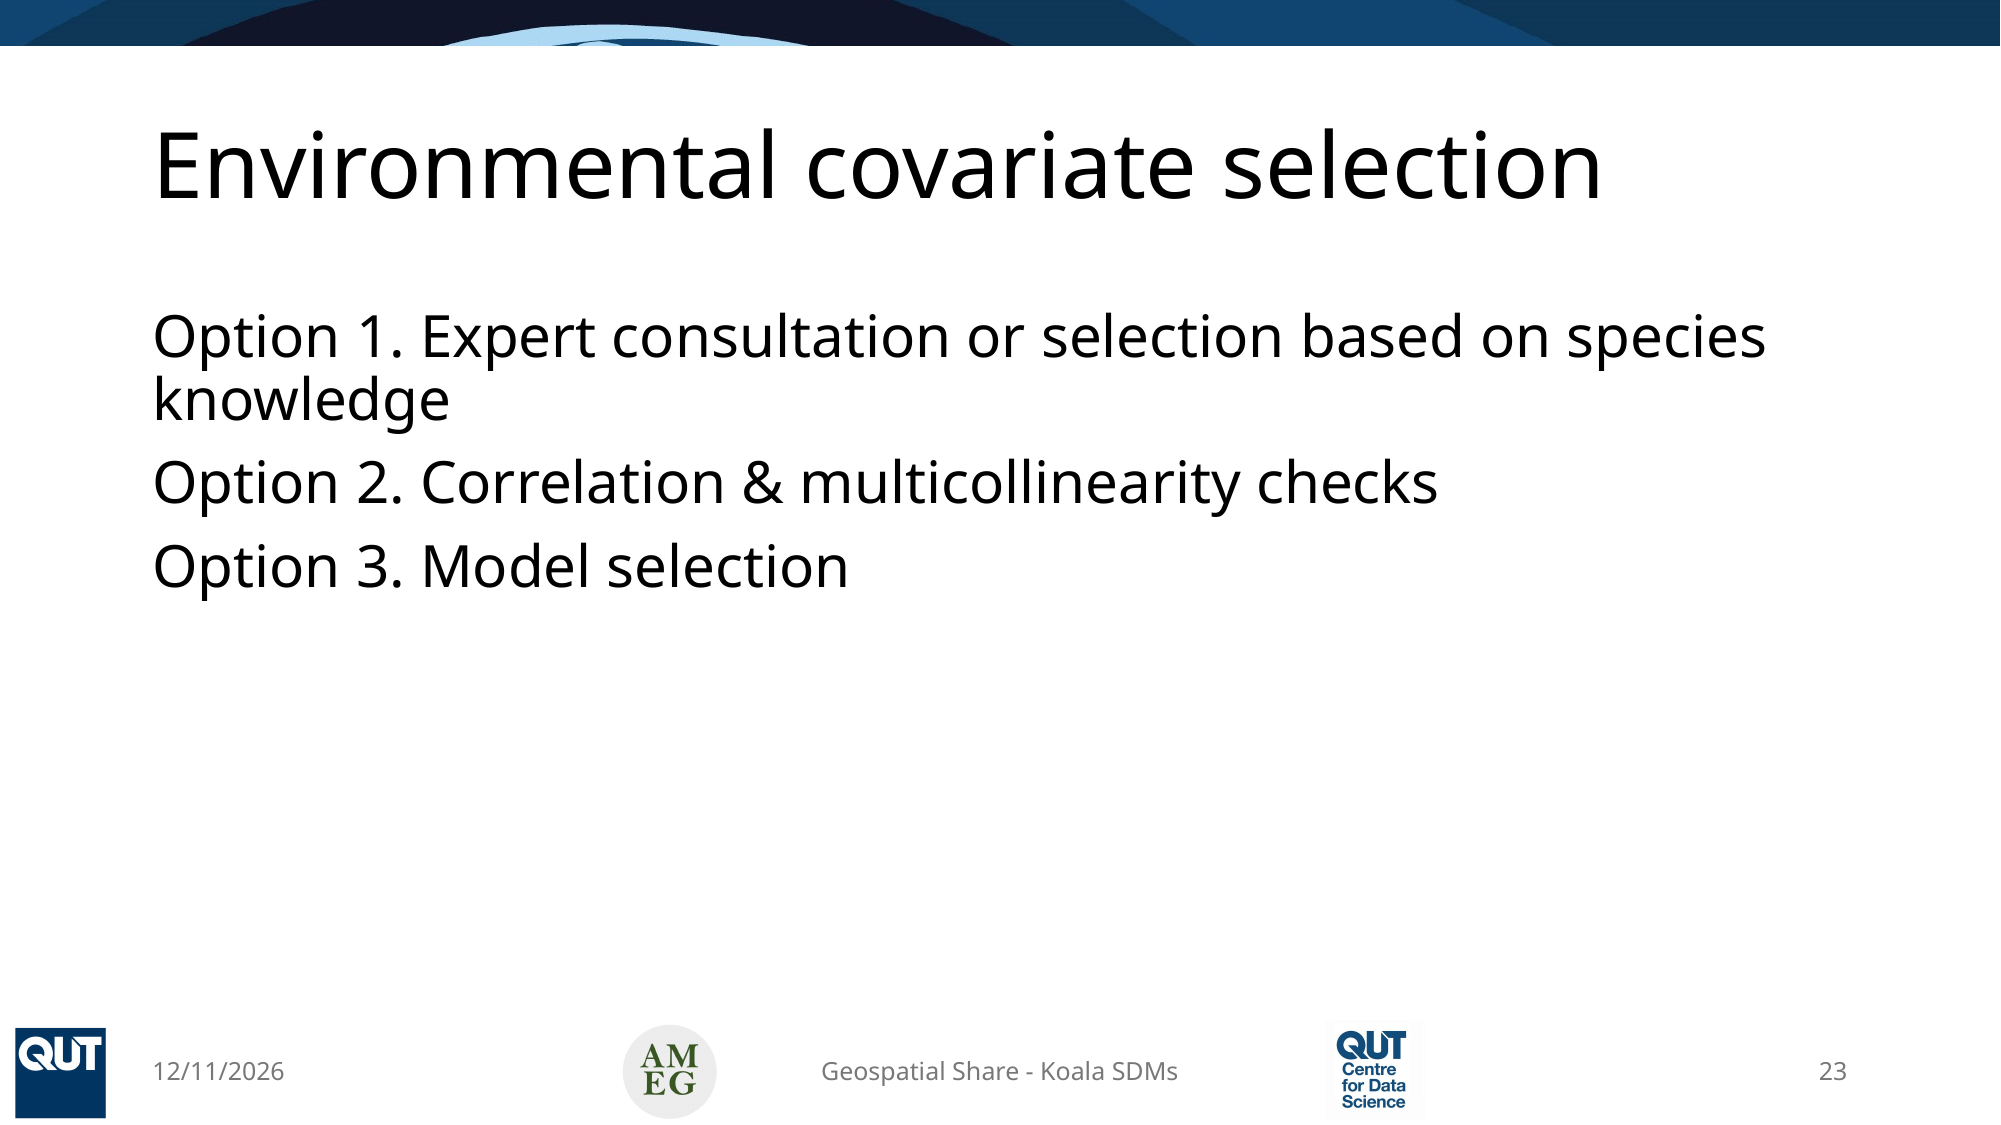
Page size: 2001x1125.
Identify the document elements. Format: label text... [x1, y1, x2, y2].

picture [0, 1020, 111, 1125]
list Option 1. Expert consultation or selection based on species knowledge Option 2. Correlation & multicollinearity checks Option 3. Model selection [137, 299, 1863, 1014]
picture [1325, 1020, 1425, 1120]
title Environmental covariate selection [137, 59, 1863, 278]
picture [622, 1024, 707, 1119]
slide_number 23 [1412, 1042, 1863, 1103]
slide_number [137, 1042, 588, 1103]
picture [0, 0, 2000, 46]
footer Geospatial Share - Koala SDMs [662, 1042, 1338, 1103]
